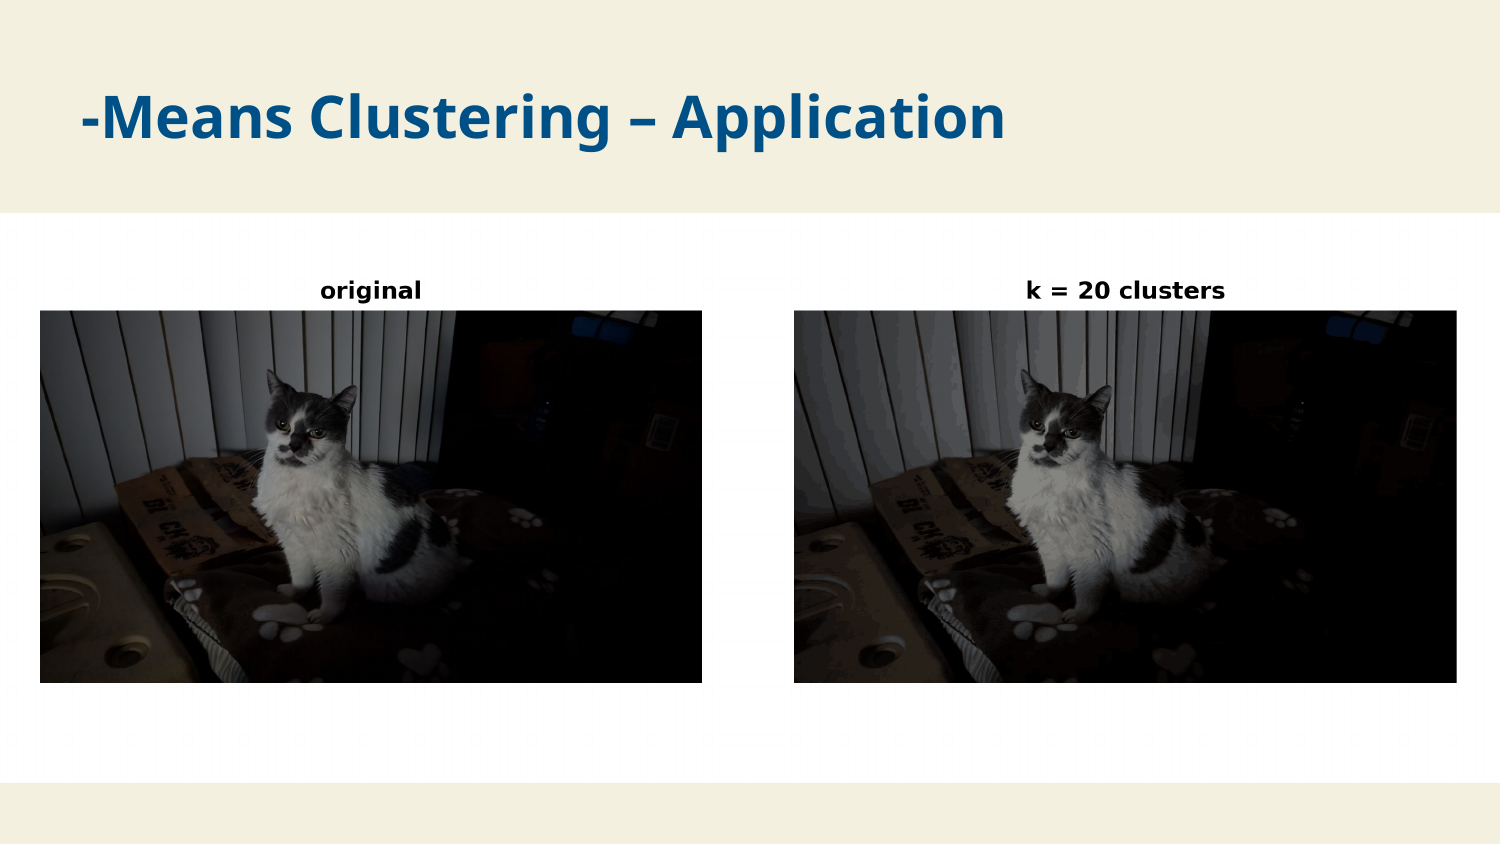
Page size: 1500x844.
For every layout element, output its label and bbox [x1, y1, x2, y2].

picture [0, 213, 1500, 783]
